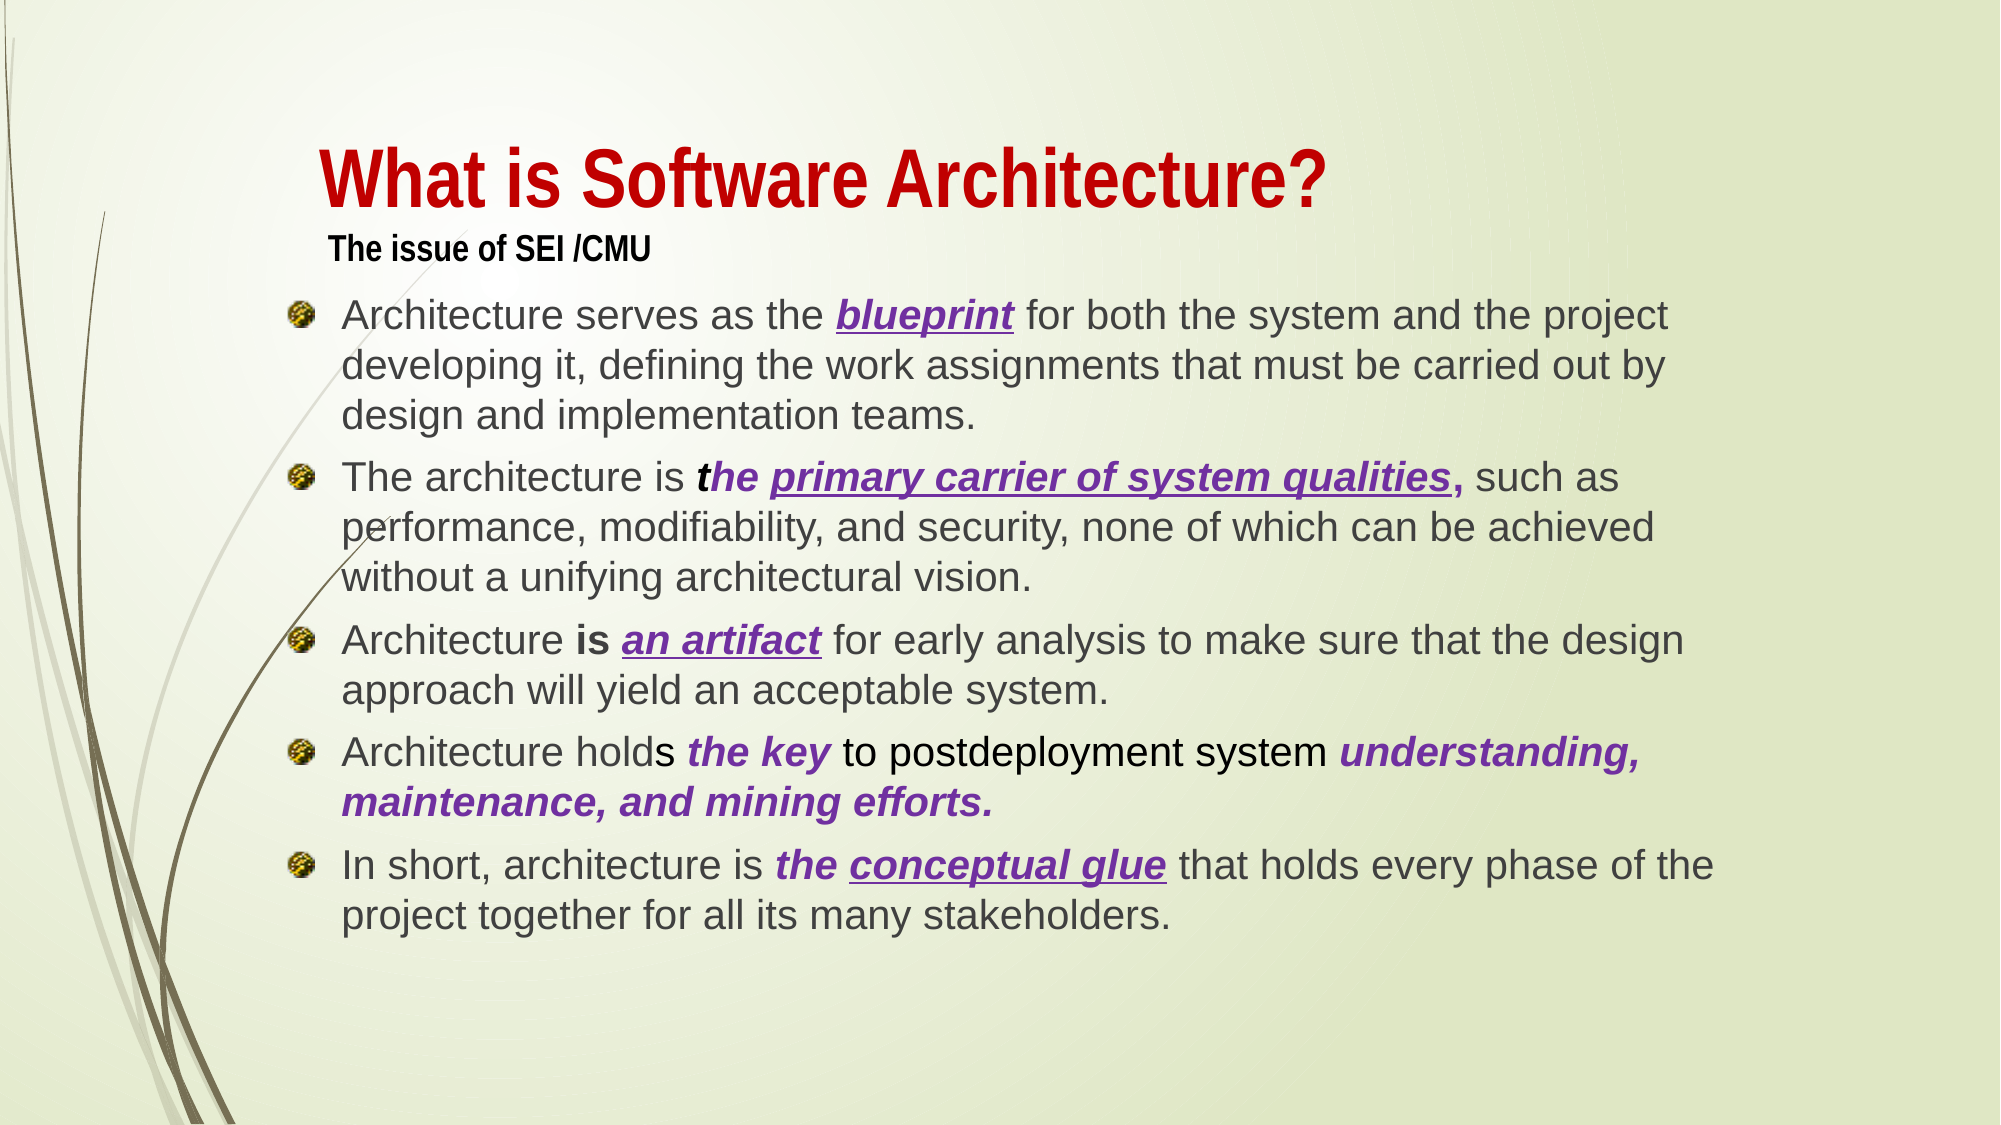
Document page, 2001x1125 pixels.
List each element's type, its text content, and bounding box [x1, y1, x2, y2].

text_box What is Software Architecture? The issue of SEI /CMU [304, 116, 1501, 256]
picture [284, 735, 315, 765]
picture [284, 297, 315, 328]
picture [284, 623, 315, 653]
text_box Architecture serves as the blueprint for both the system and the project developing it, defining the work assignments that must be carried out by design and implementation teams. The architecture is the primary carrier of system qualities, such as performance, modifiability, and security, none of which can be achieved without a unifying architectural vision. Architecture is an artifact for early analysis to make sure that the design approach will yield an acceptable system. Architecture holds the key to postdeployment system understanding, maintenance, and mining efforts. In short, architecture is the conceptual glue that holds every phase of the project together for all its many stakeholders. [269, 280, 1799, 1045]
picture [284, 848, 315, 878]
picture [284, 460, 315, 490]
